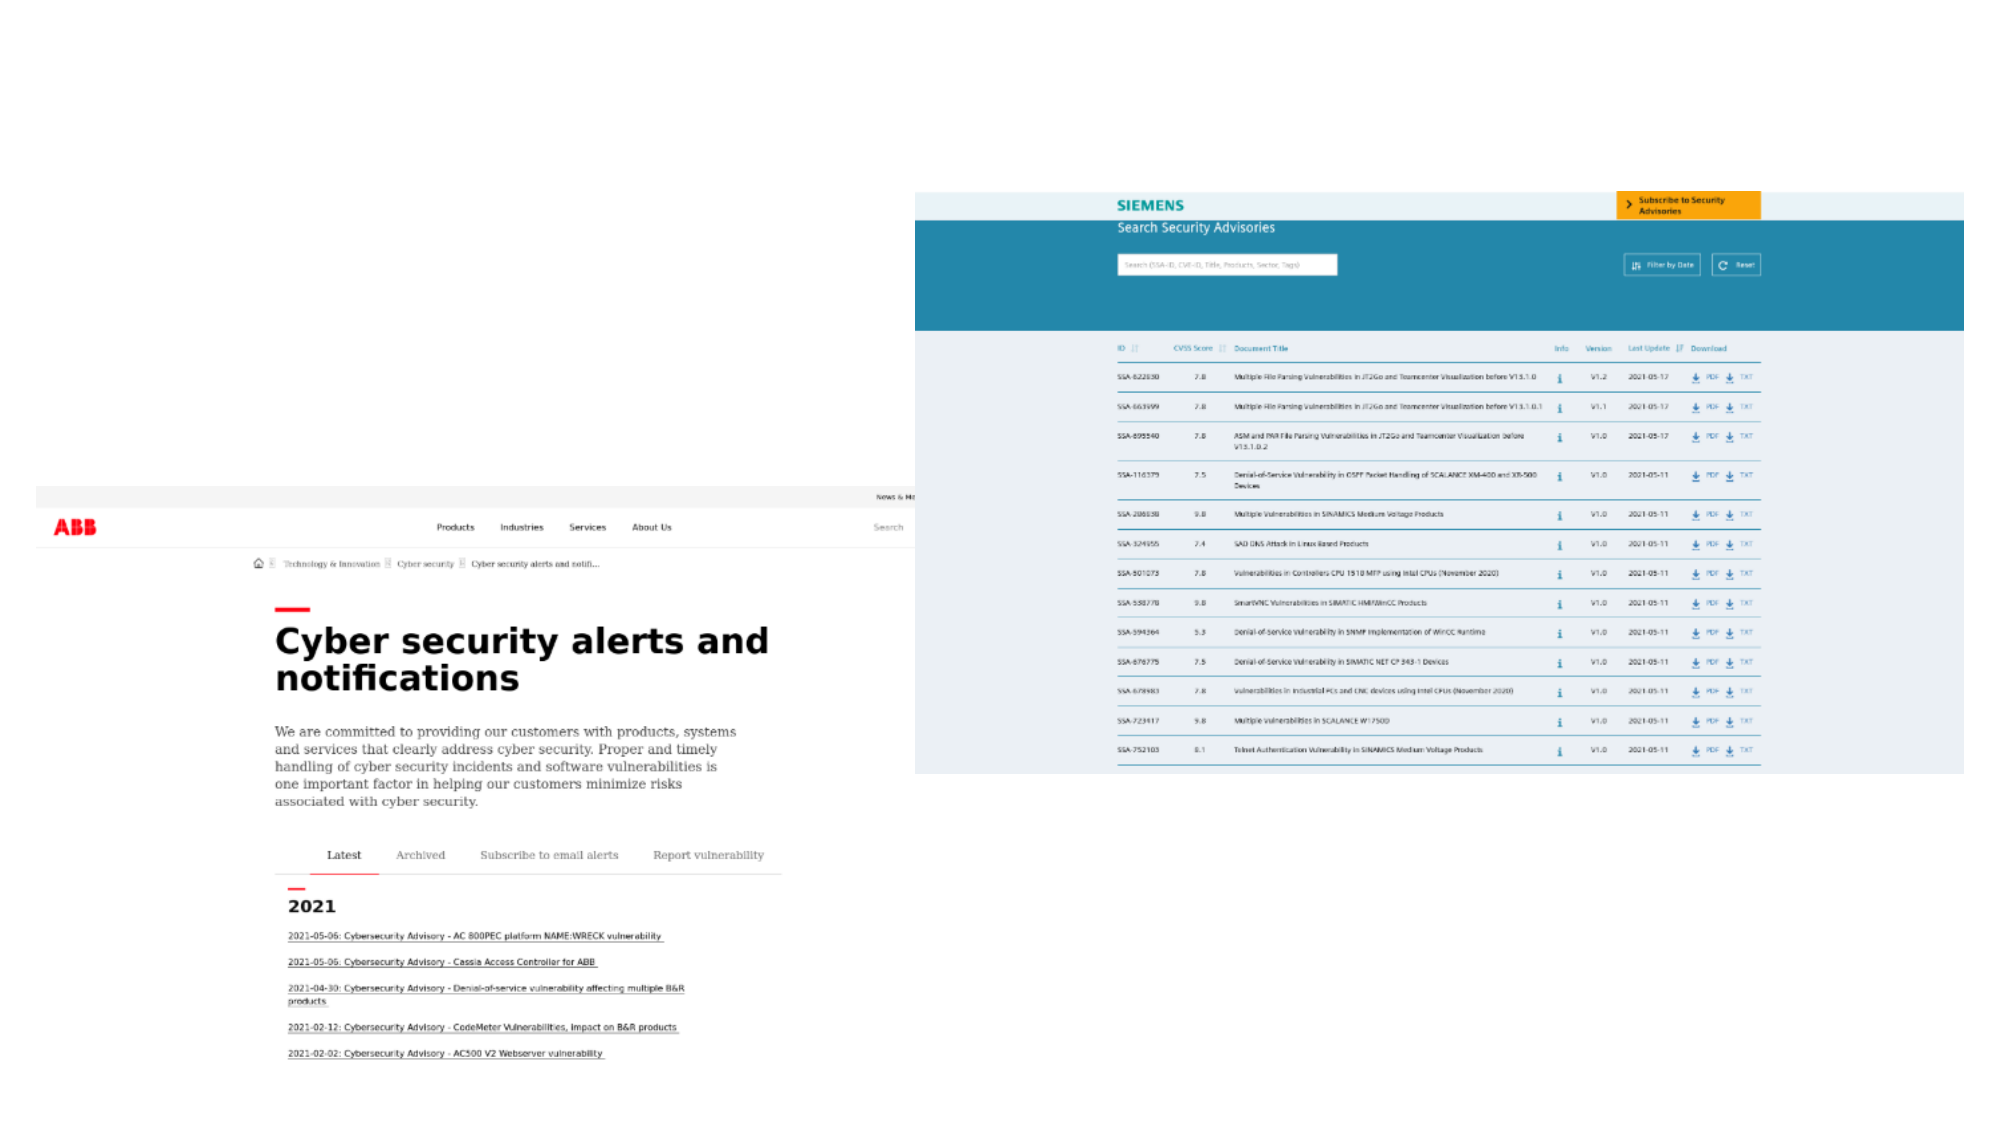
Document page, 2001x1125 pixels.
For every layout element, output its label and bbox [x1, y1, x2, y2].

picture [36, 191, 1964, 1061]
